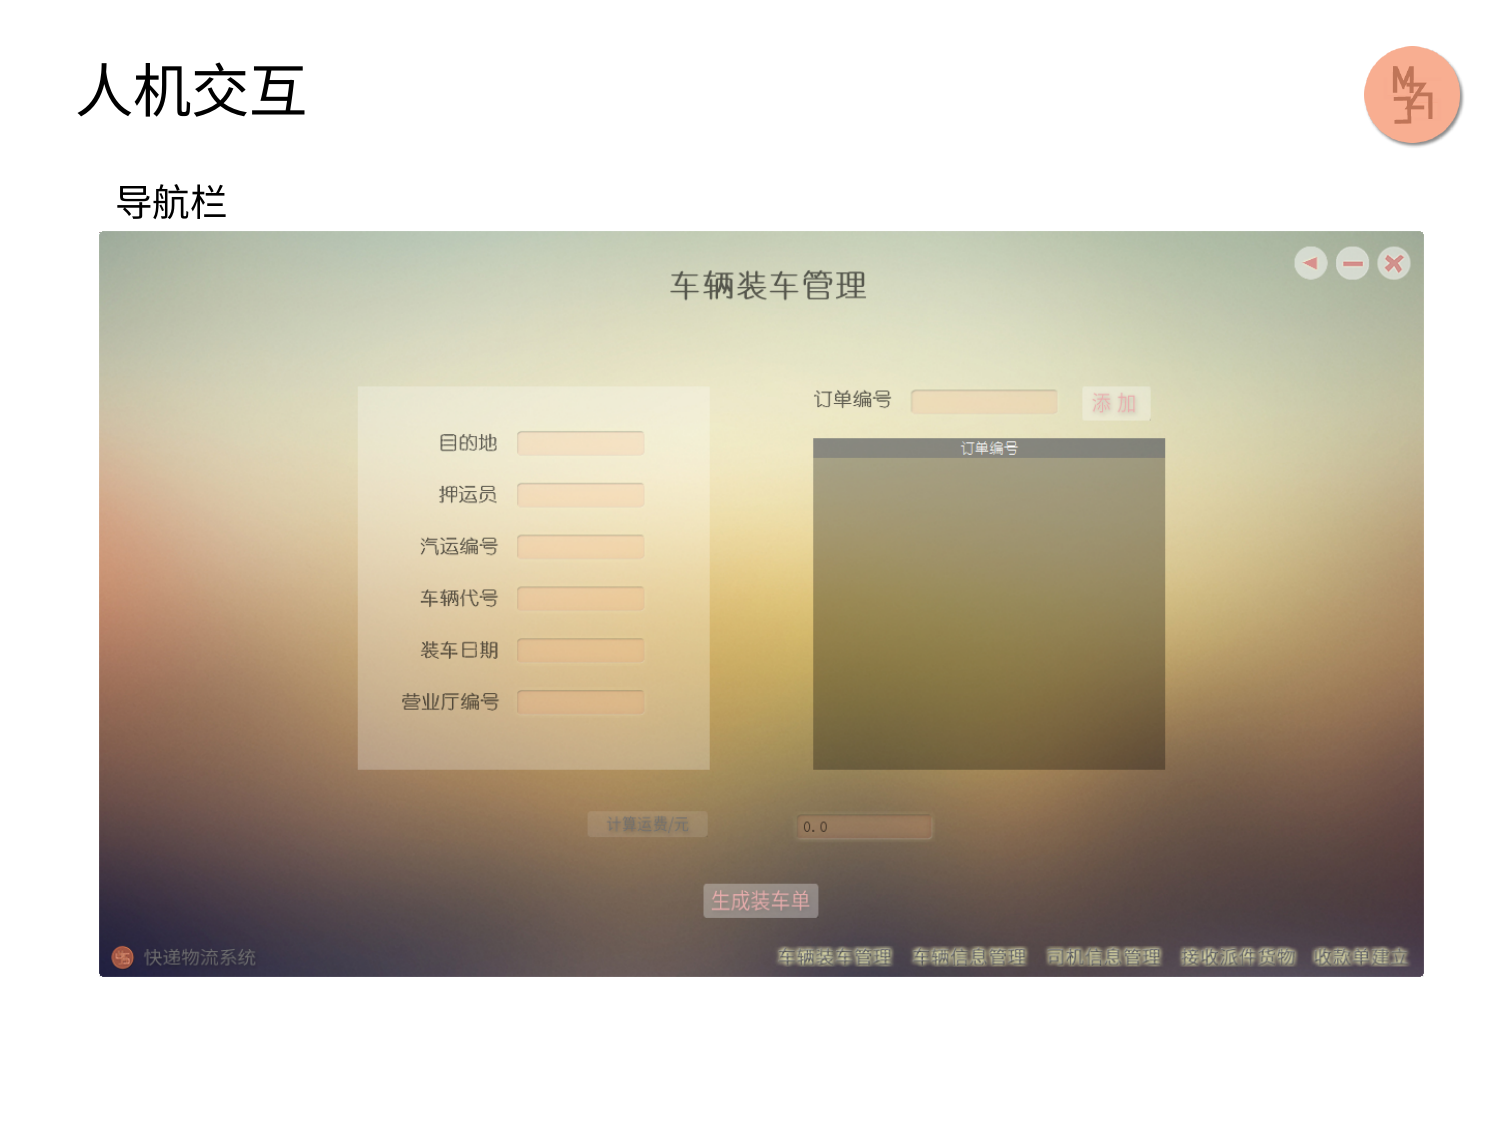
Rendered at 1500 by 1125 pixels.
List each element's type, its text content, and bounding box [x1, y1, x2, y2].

picture [1363, 46, 1471, 155]
picture [99, 231, 1424, 977]
text_box 人机交互 [60, 46, 323, 132]
text_box 导航栏 [100, 171, 243, 230]
